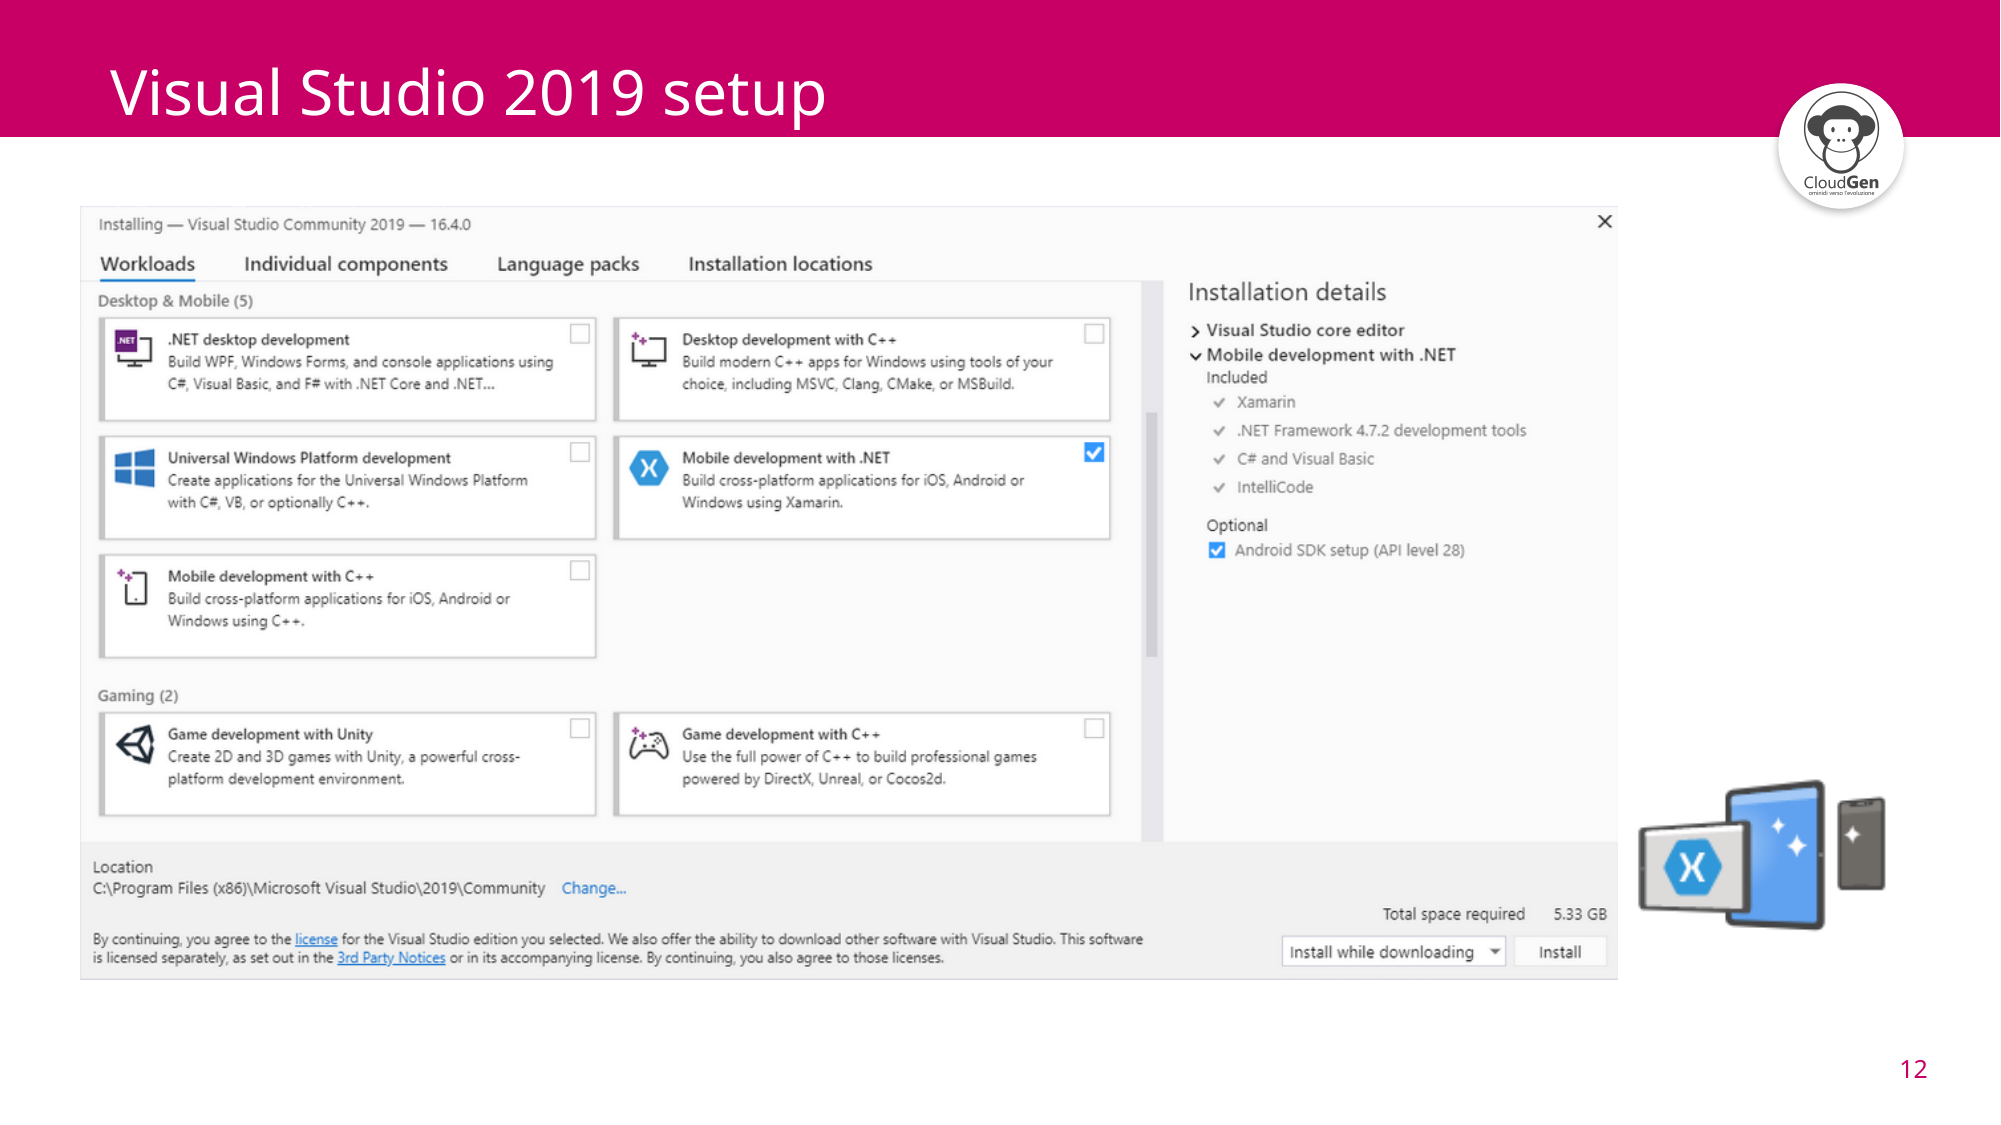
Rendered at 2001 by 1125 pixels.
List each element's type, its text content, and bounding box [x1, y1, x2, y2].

picture [1785, 86, 1897, 197]
picture [80, 206, 1981, 980]
text_box Visual Studio 2019 setup [95, 45, 1580, 136]
